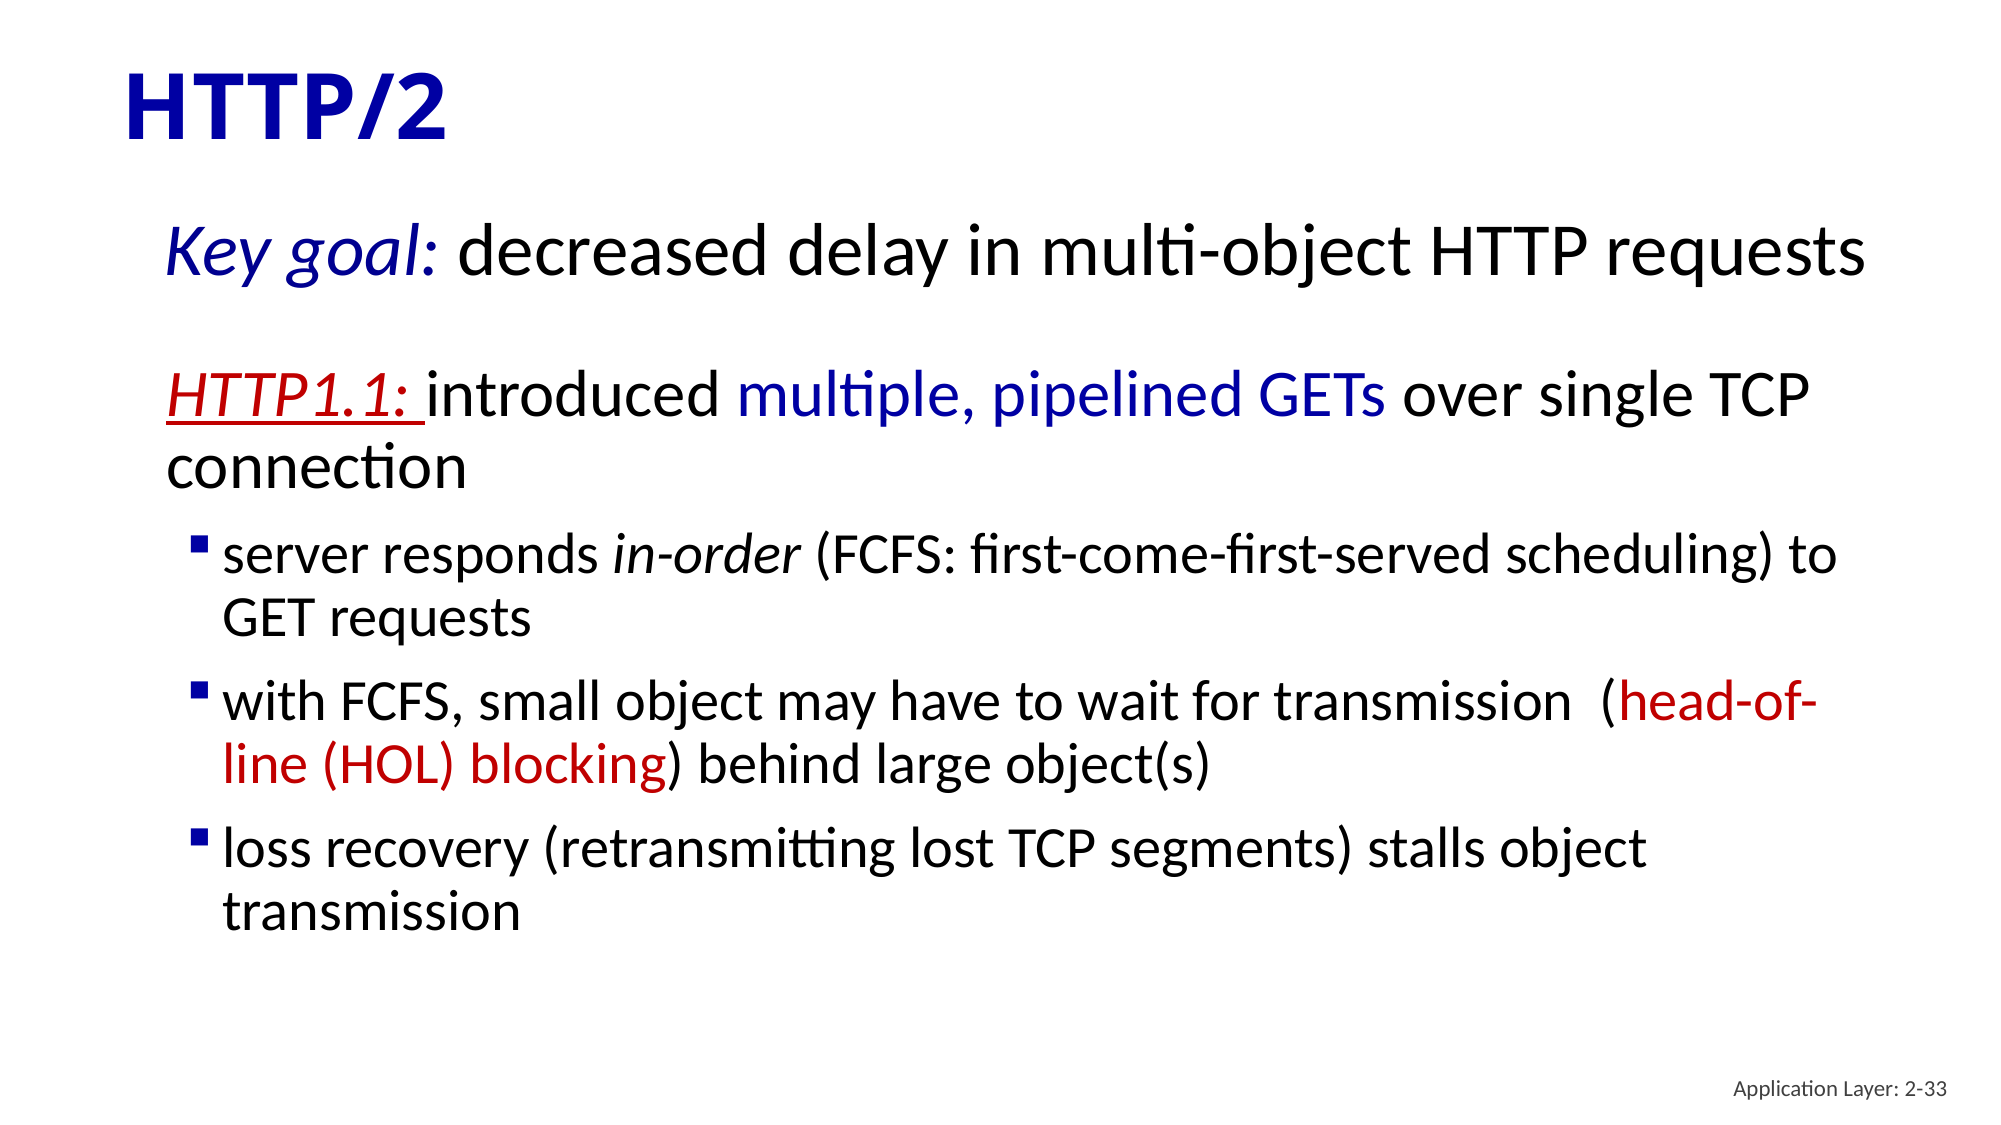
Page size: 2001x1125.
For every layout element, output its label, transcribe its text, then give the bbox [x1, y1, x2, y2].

text_box HTTP1.1: introduced multiple, pipelined GETs over single TCP connection server responds in-order (FCFS: first-come-first-served scheduling) to GET requests with FCFS, small object may have to wait for transmission (head-of-line (HOL) blocking) behind large object(s) loss recovery (retransmitting lost TCP segments) stalls object transmission [150, 351, 1898, 997]
text_box Key goal: decreased delay in multi-object HTTP requests [93, 202, 1918, 286]
slide_number Application Layer: 2-33 [1512, 1056, 1963, 1117]
title HTTP/2 [106, 36, 1832, 184]
